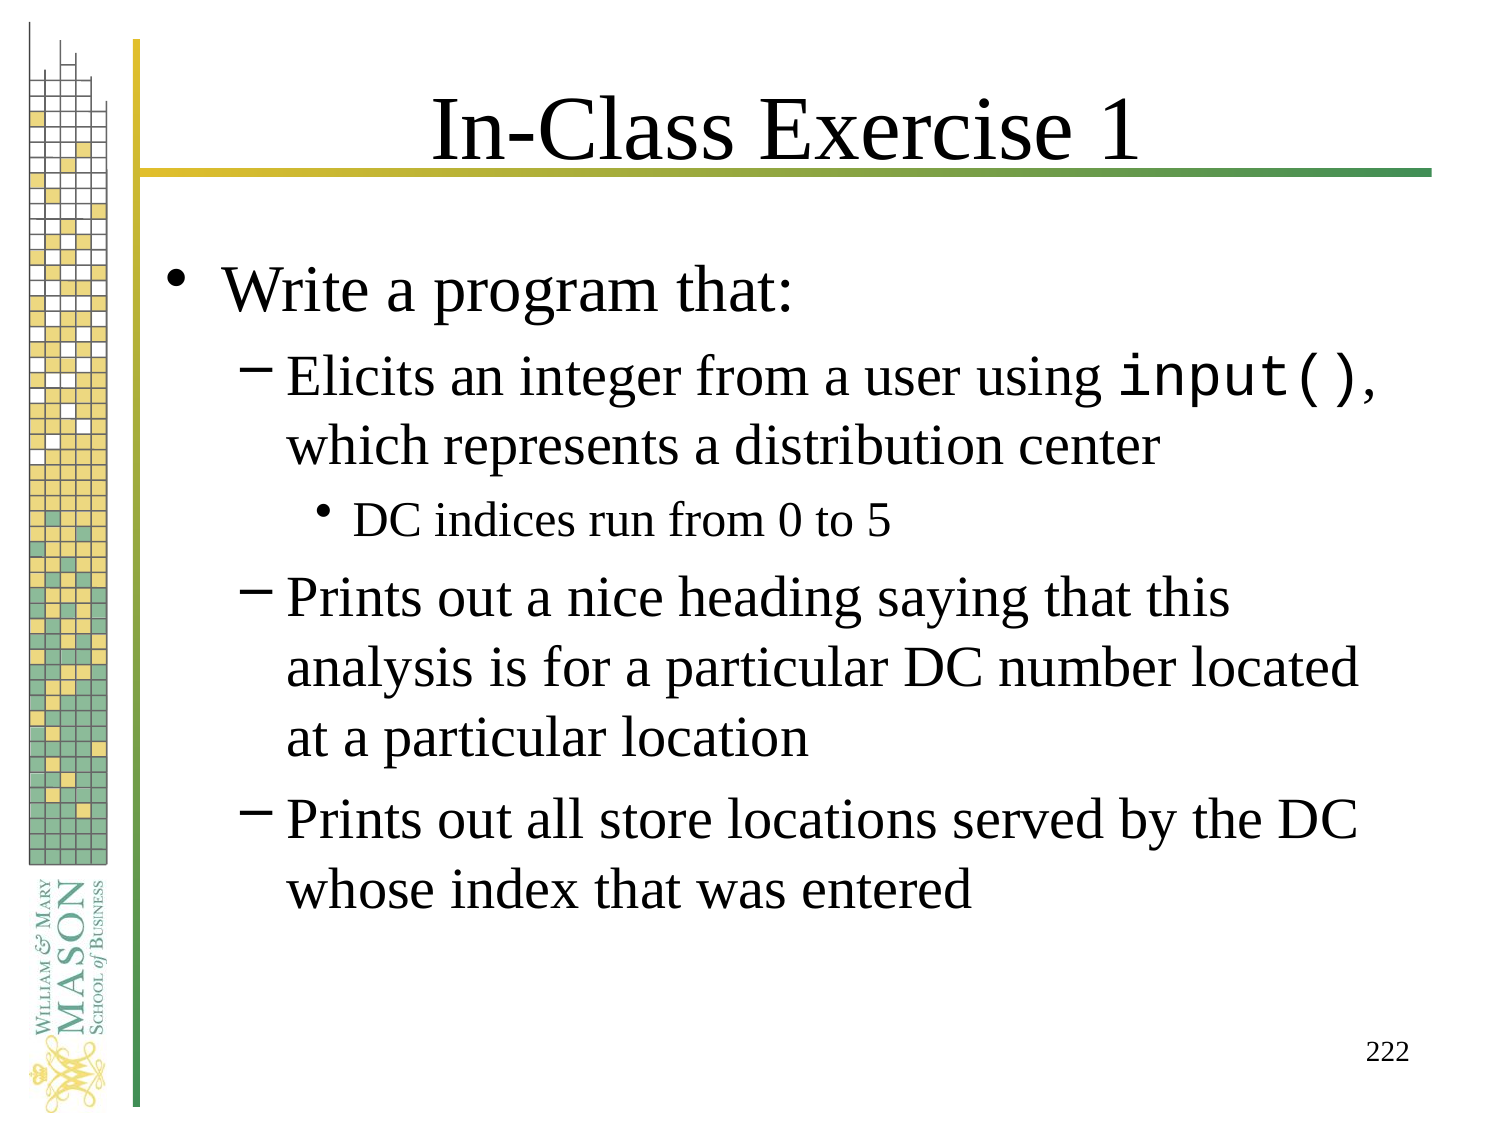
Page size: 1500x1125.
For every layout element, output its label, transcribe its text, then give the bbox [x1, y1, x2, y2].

table_cell != [29, 879, 107, 1113]
title In-Class Exercise 1 [150, 45, 1425, 200]
list Write a program that: Elicits an integer from a user using input(), which represents a distribution center DC indices run from 0 to 5 Prints out a nice heading saying that this analysis is for a particular DC number located at a particular location Prints out all store locations served by the DC whose index that was entered [150, 237, 1425, 1005]
slide_number 222 [1048, 1024, 1426, 1103]
